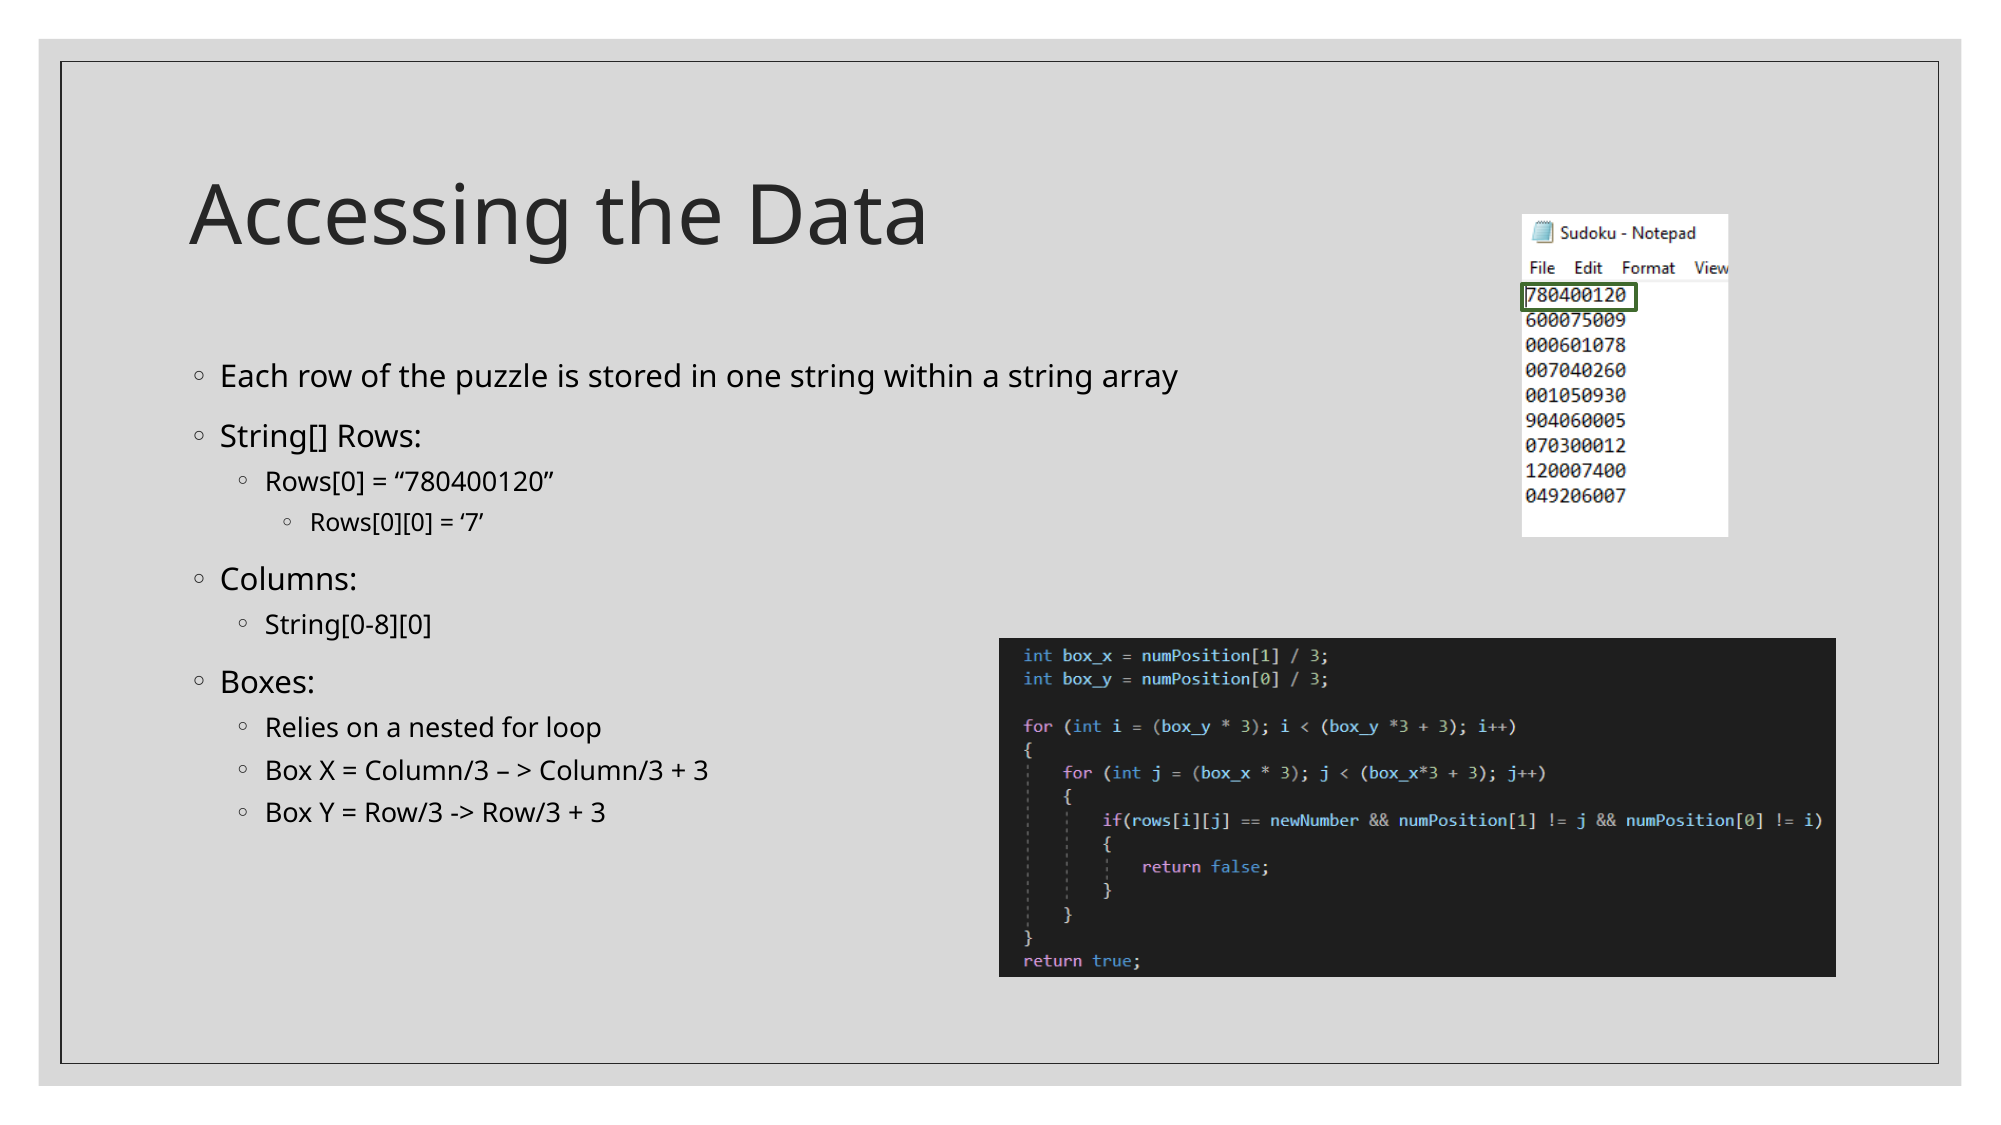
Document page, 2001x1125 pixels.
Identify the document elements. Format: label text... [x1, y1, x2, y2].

title Accessing the Data [174, 105, 1825, 331]
list Each row of the puzzle is stored in one string within a string array String[] Rows: Rows[0] = “780400120” Rows[0][0] = ‘7’ Columns: String[0-8][0] Boxes: Relies on a nested for loop Box X = Column/3 – > Column/3 + 3 Box Y = Row/3 -> Row/3 + 3 [174, 345, 1825, 977]
picture [1521, 214, 1729, 537]
picture [999, 637, 1836, 977]
